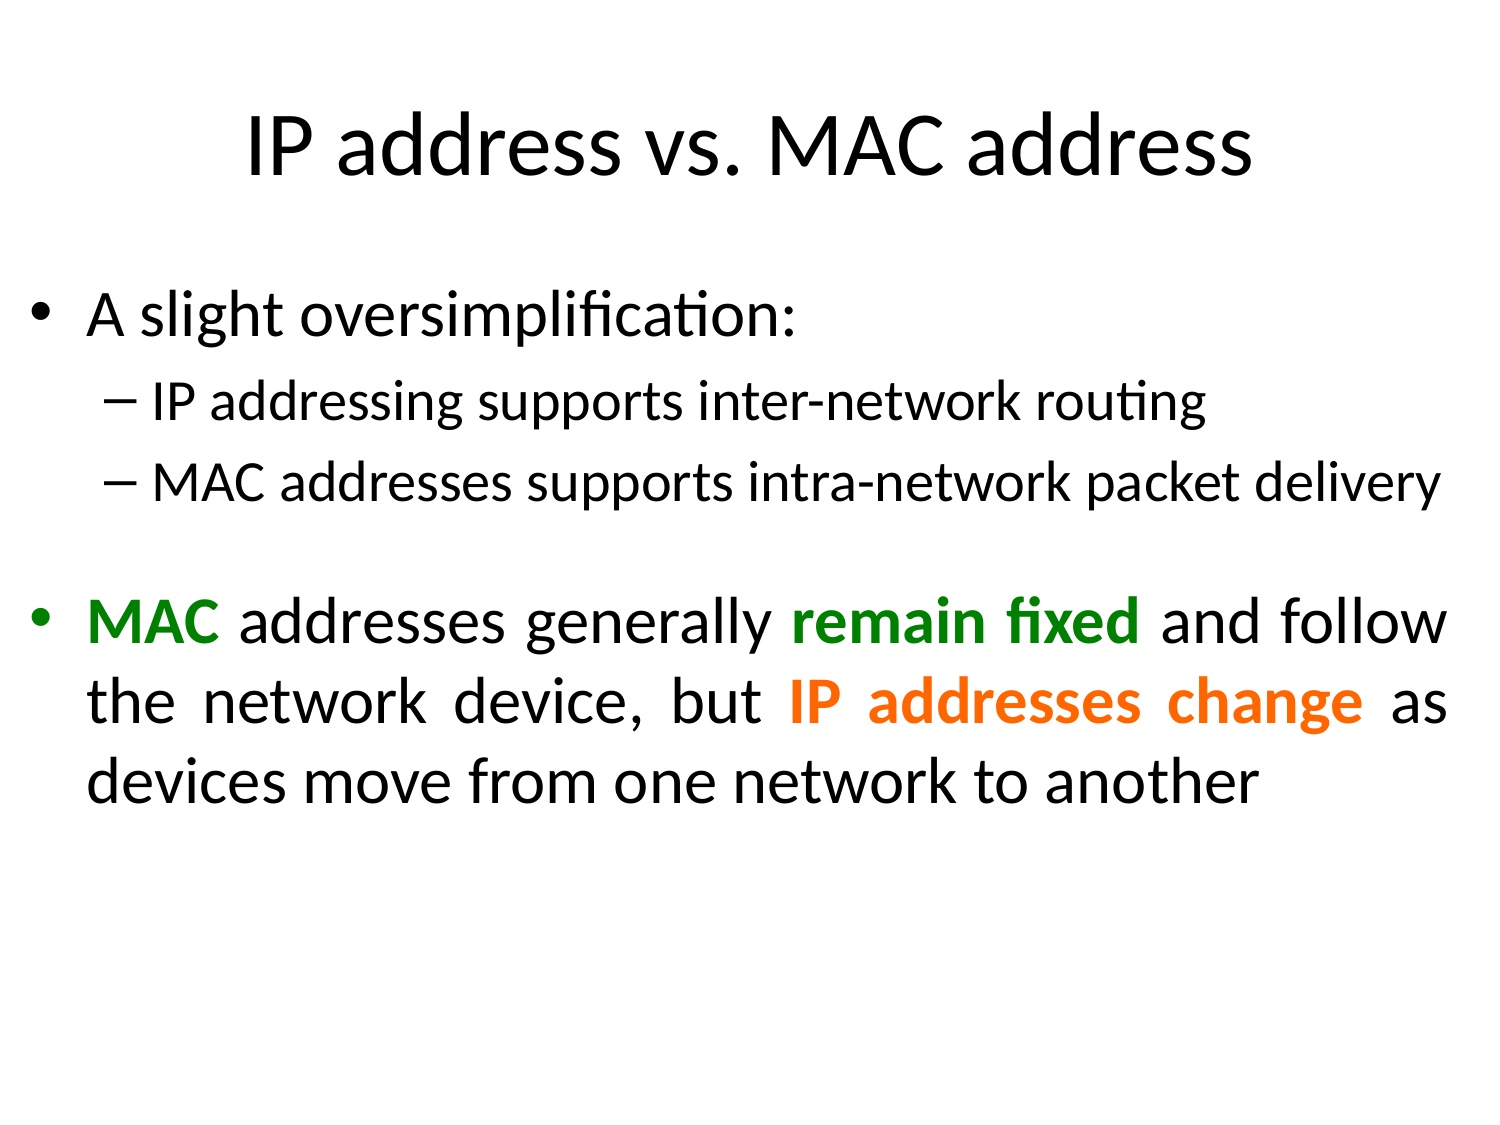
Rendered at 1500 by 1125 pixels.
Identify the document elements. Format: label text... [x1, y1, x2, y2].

title IP address vs. MAC address [75, 45, 1425, 233]
list A slight oversimplification: IP addressing supports inter-network routing MAC addresses supports intra-network packet delivery MAC addresses generally remain fixed and follow the network device, but IP addresses change as devices move from one network to another [14, 262, 1464, 1005]
